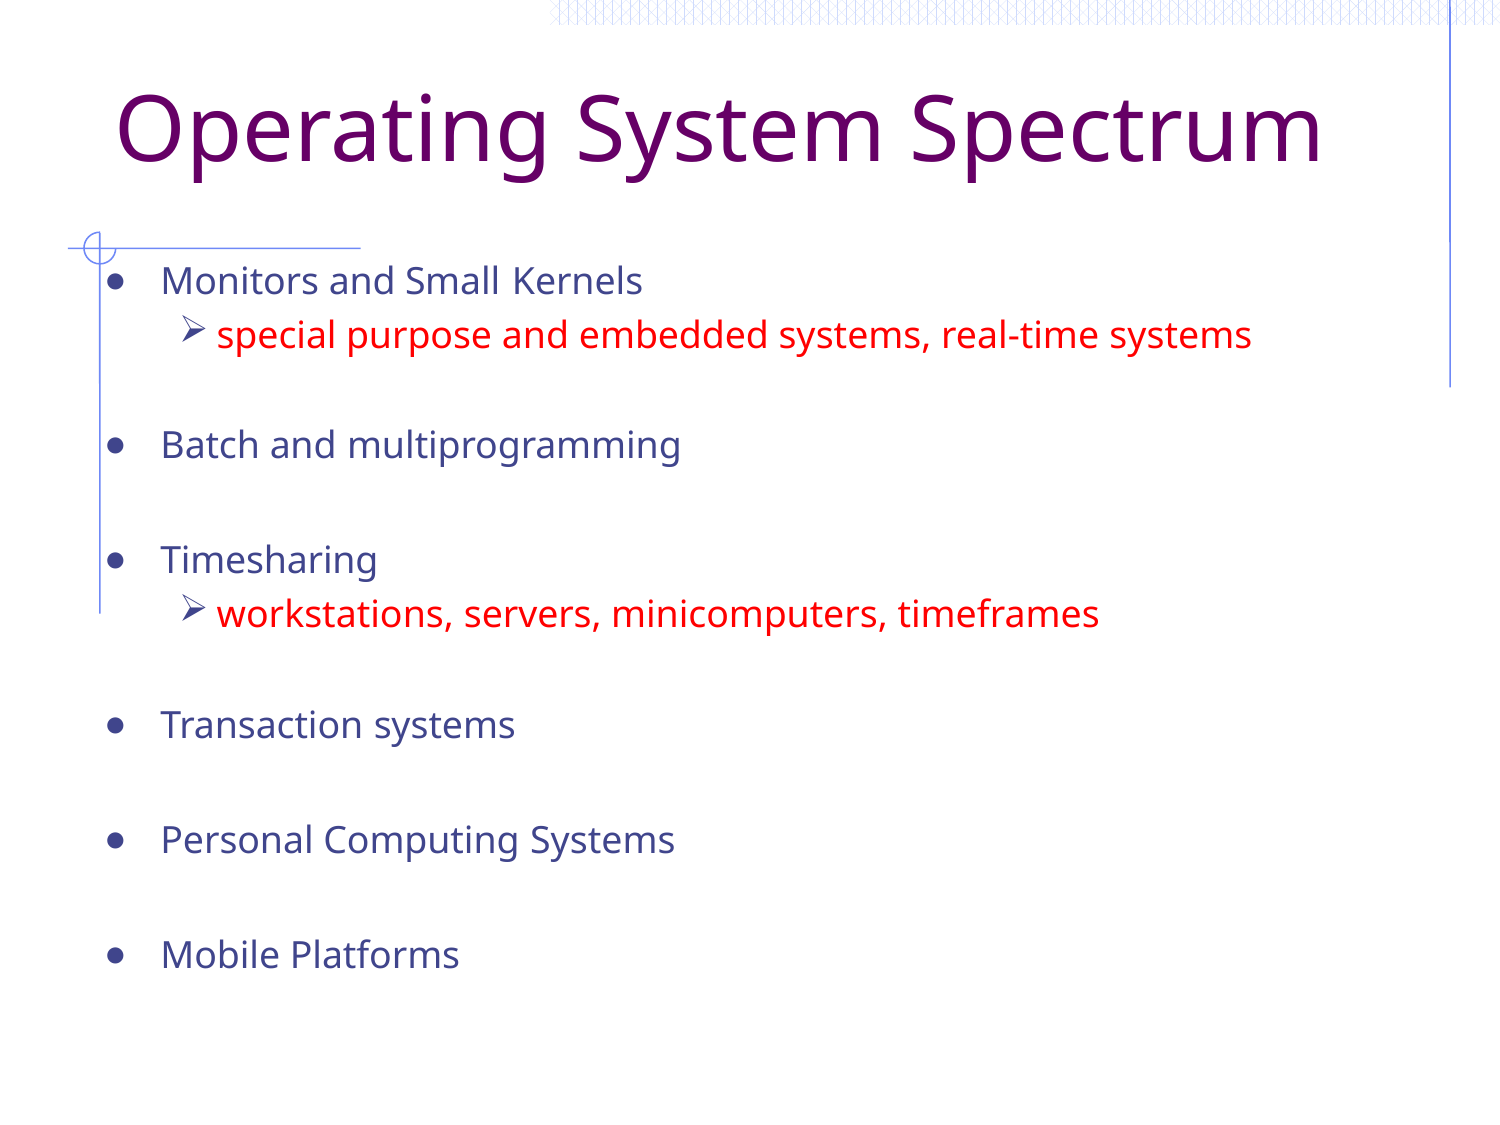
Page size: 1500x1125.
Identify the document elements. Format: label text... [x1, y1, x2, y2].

text_box Monitors and Small Kernels special purpose and embedded systems, real-time systems Batch and multiprogramming Timesharing workstations, servers, minicomputers, timeframes Transaction systems Personal Computing Systems Mobile Platforms [87, 249, 1350, 984]
title Operating System Spectrum [99, 0, 1376, 188]
